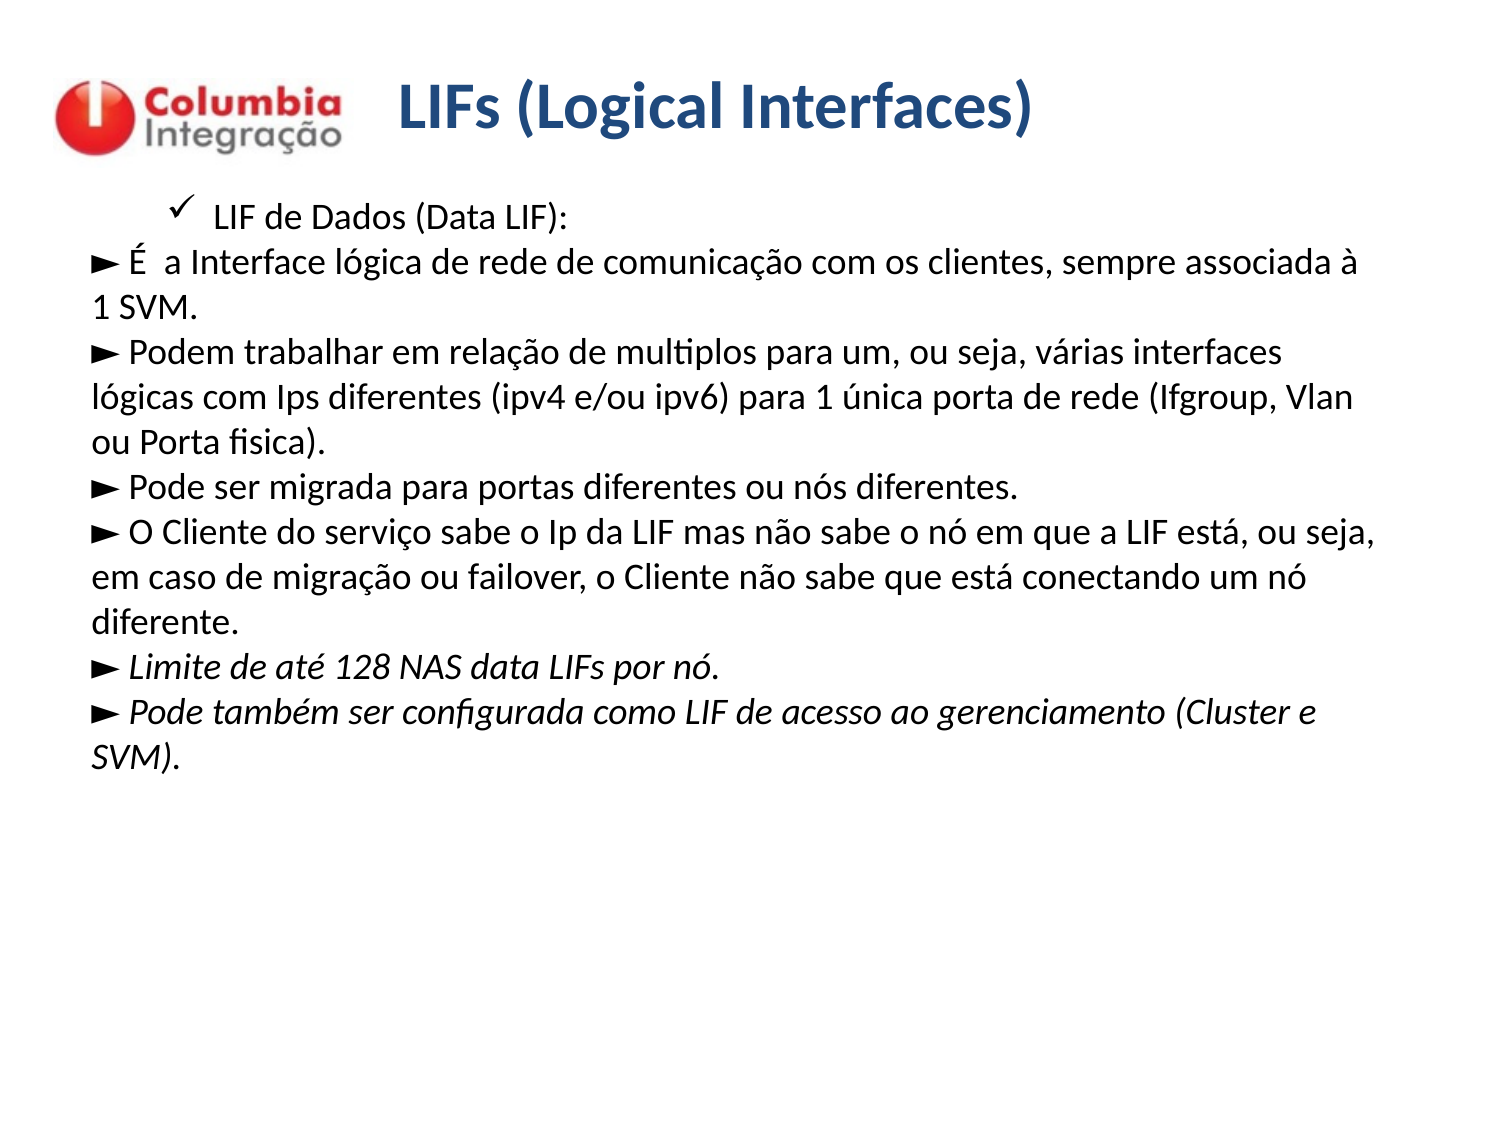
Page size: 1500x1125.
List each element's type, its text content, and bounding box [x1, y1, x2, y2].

text_box LIF de Dados (Data LIF): ► É a Interface lógica de rede de comunicação com os clientes, sempre associada à 1 SVM. ► Podem trabalhar em relação de multiplos para um, ou seja, várias interfaces lógicas com Ips diferentes (ipv4 e/ou ipv6) para 1 única porta de rede (Ifgroup, Vlan ou Porta fisica). ► Pode ser migrada para portas diferentes ou nós diferentes. ► O Cliente do serviço sabe o Ip da LIF mas não sabe o nó em que a LIF está, ou seja, em caso de migração ou failover, o Cliente não sabe que está conectando um nó diferente. ► Limite de até 128 NAS data LIFs por nó. ► Pode também ser configurada como LIF de acesso ao gerenciamento (Cluster e SVM). [76, 184, 1400, 830]
picture [53, 78, 354, 168]
title LIFs (Logical Interfaces) [383, 54, 1294, 184]
